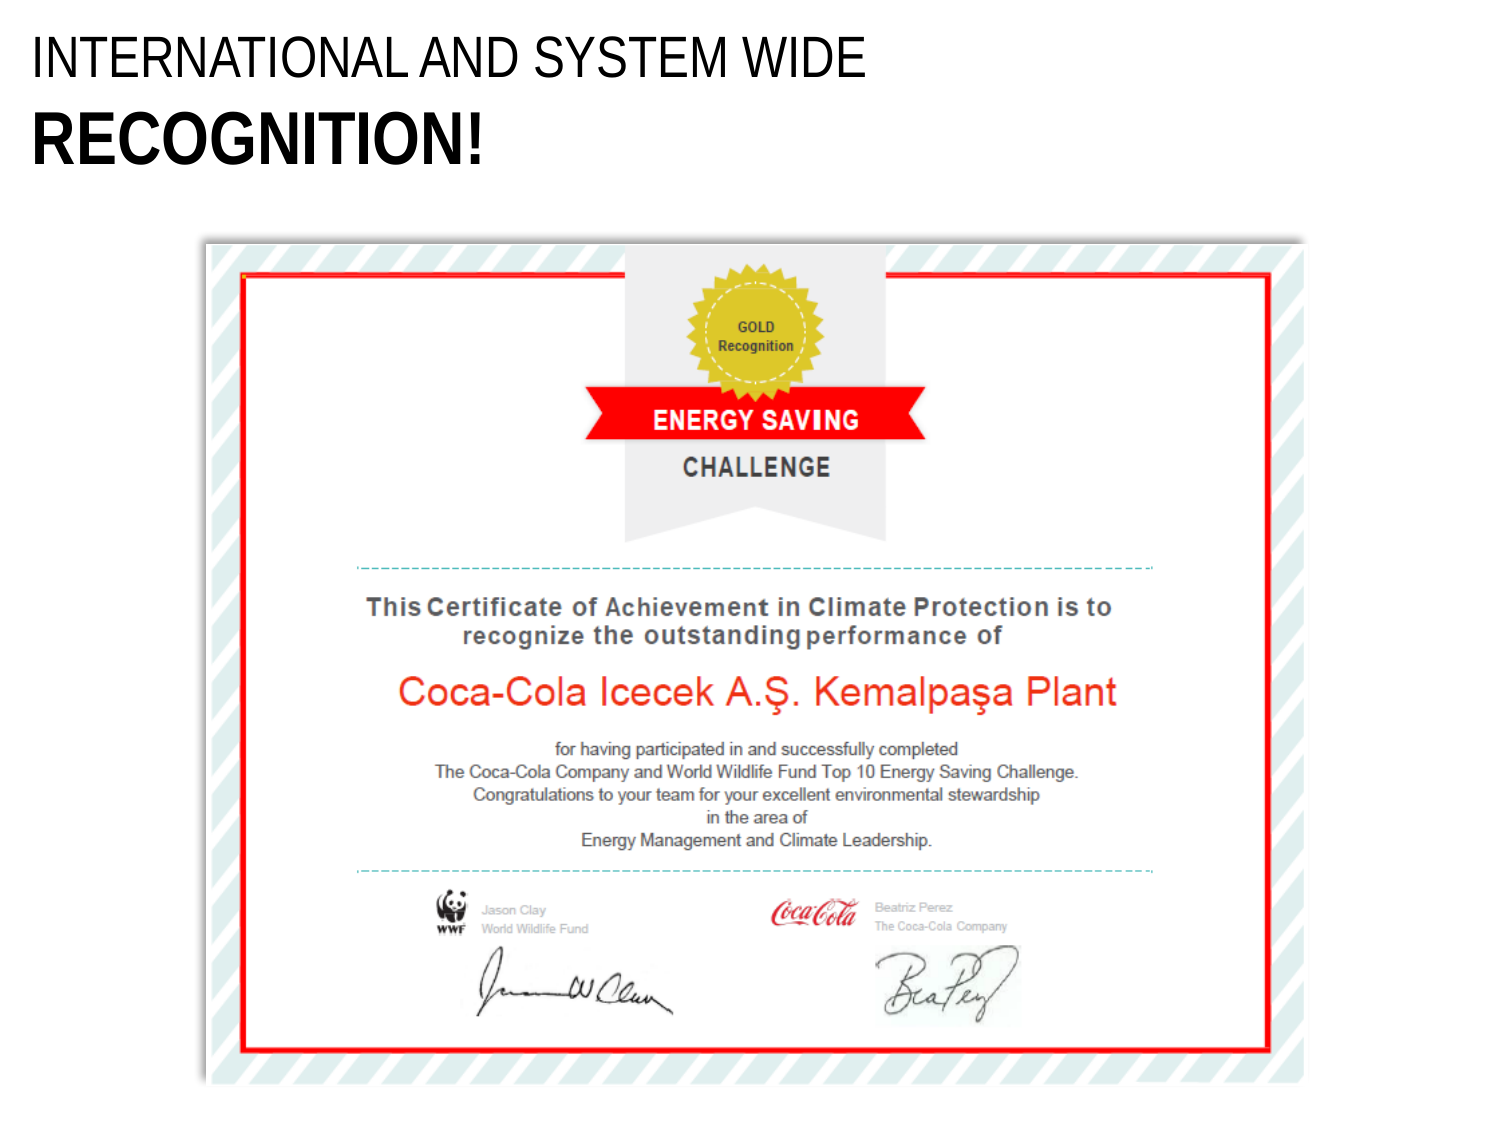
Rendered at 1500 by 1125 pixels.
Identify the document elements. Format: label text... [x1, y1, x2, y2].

text_box INTERNATIONAL AND SYSTEM WIDE RECOGNITION! [31, 19, 1382, 101]
picture [206, 244, 1308, 1086]
